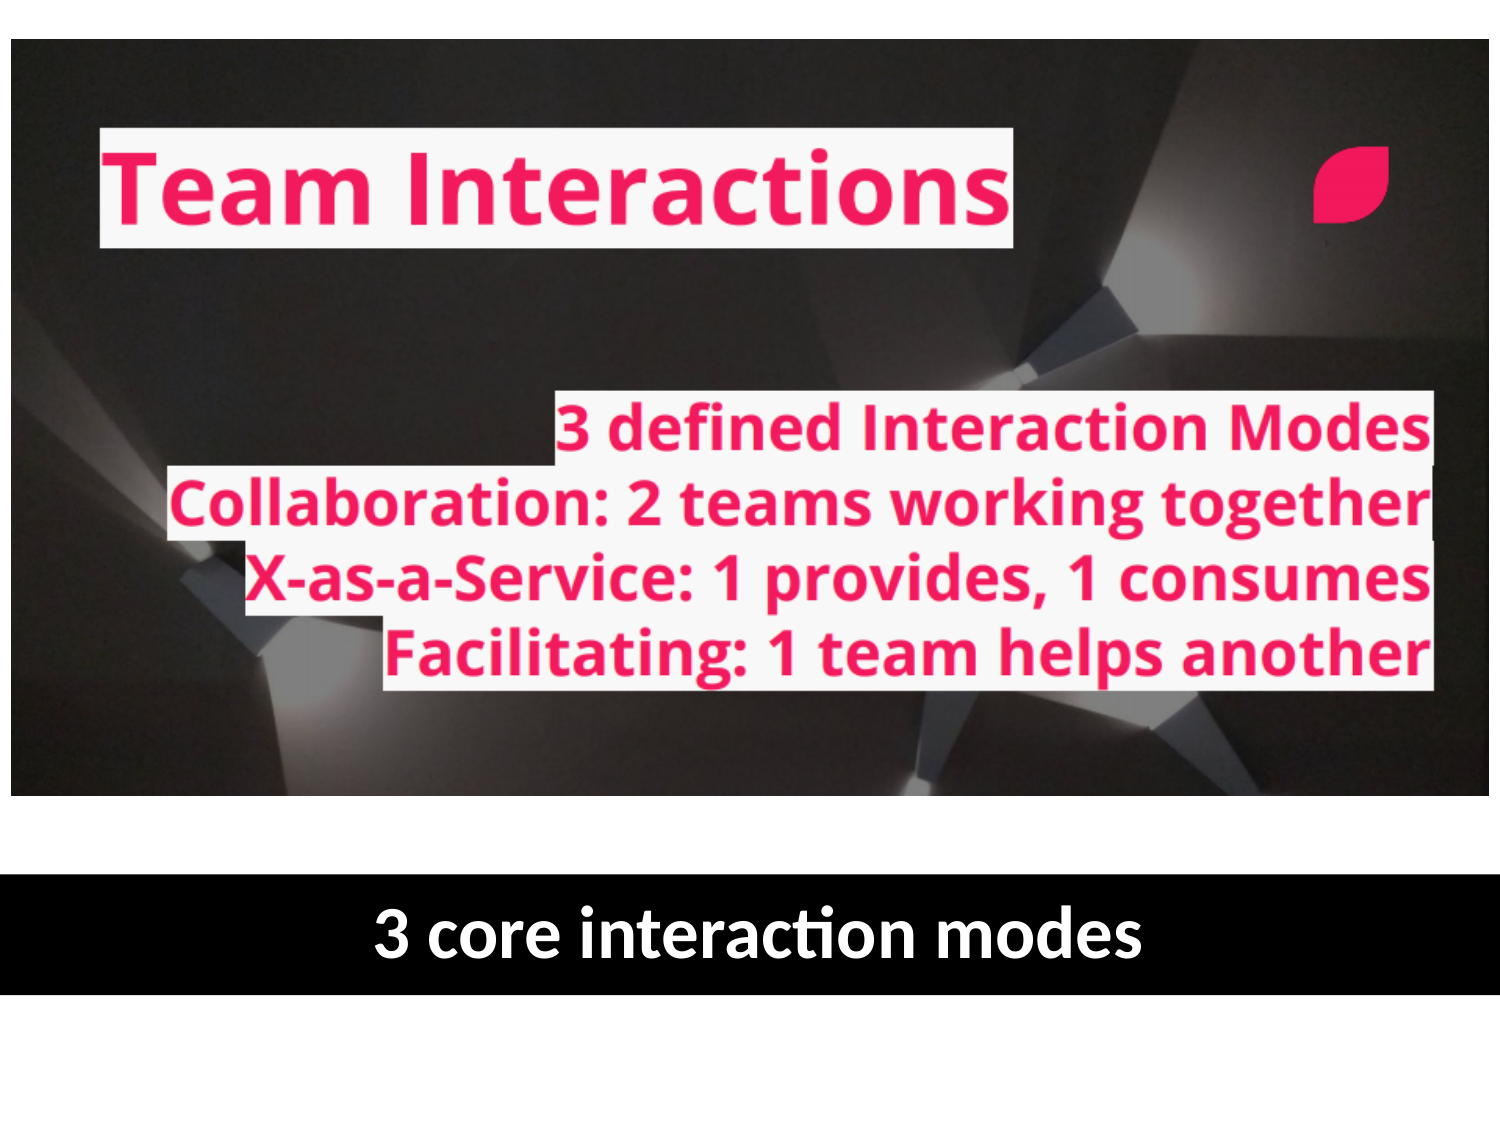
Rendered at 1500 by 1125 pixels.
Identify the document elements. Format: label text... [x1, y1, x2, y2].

text_box [0, 872, 1500, 997]
picture [11, 39, 1489, 797]
title 3 core interaction modes [68, 873, 1448, 996]
